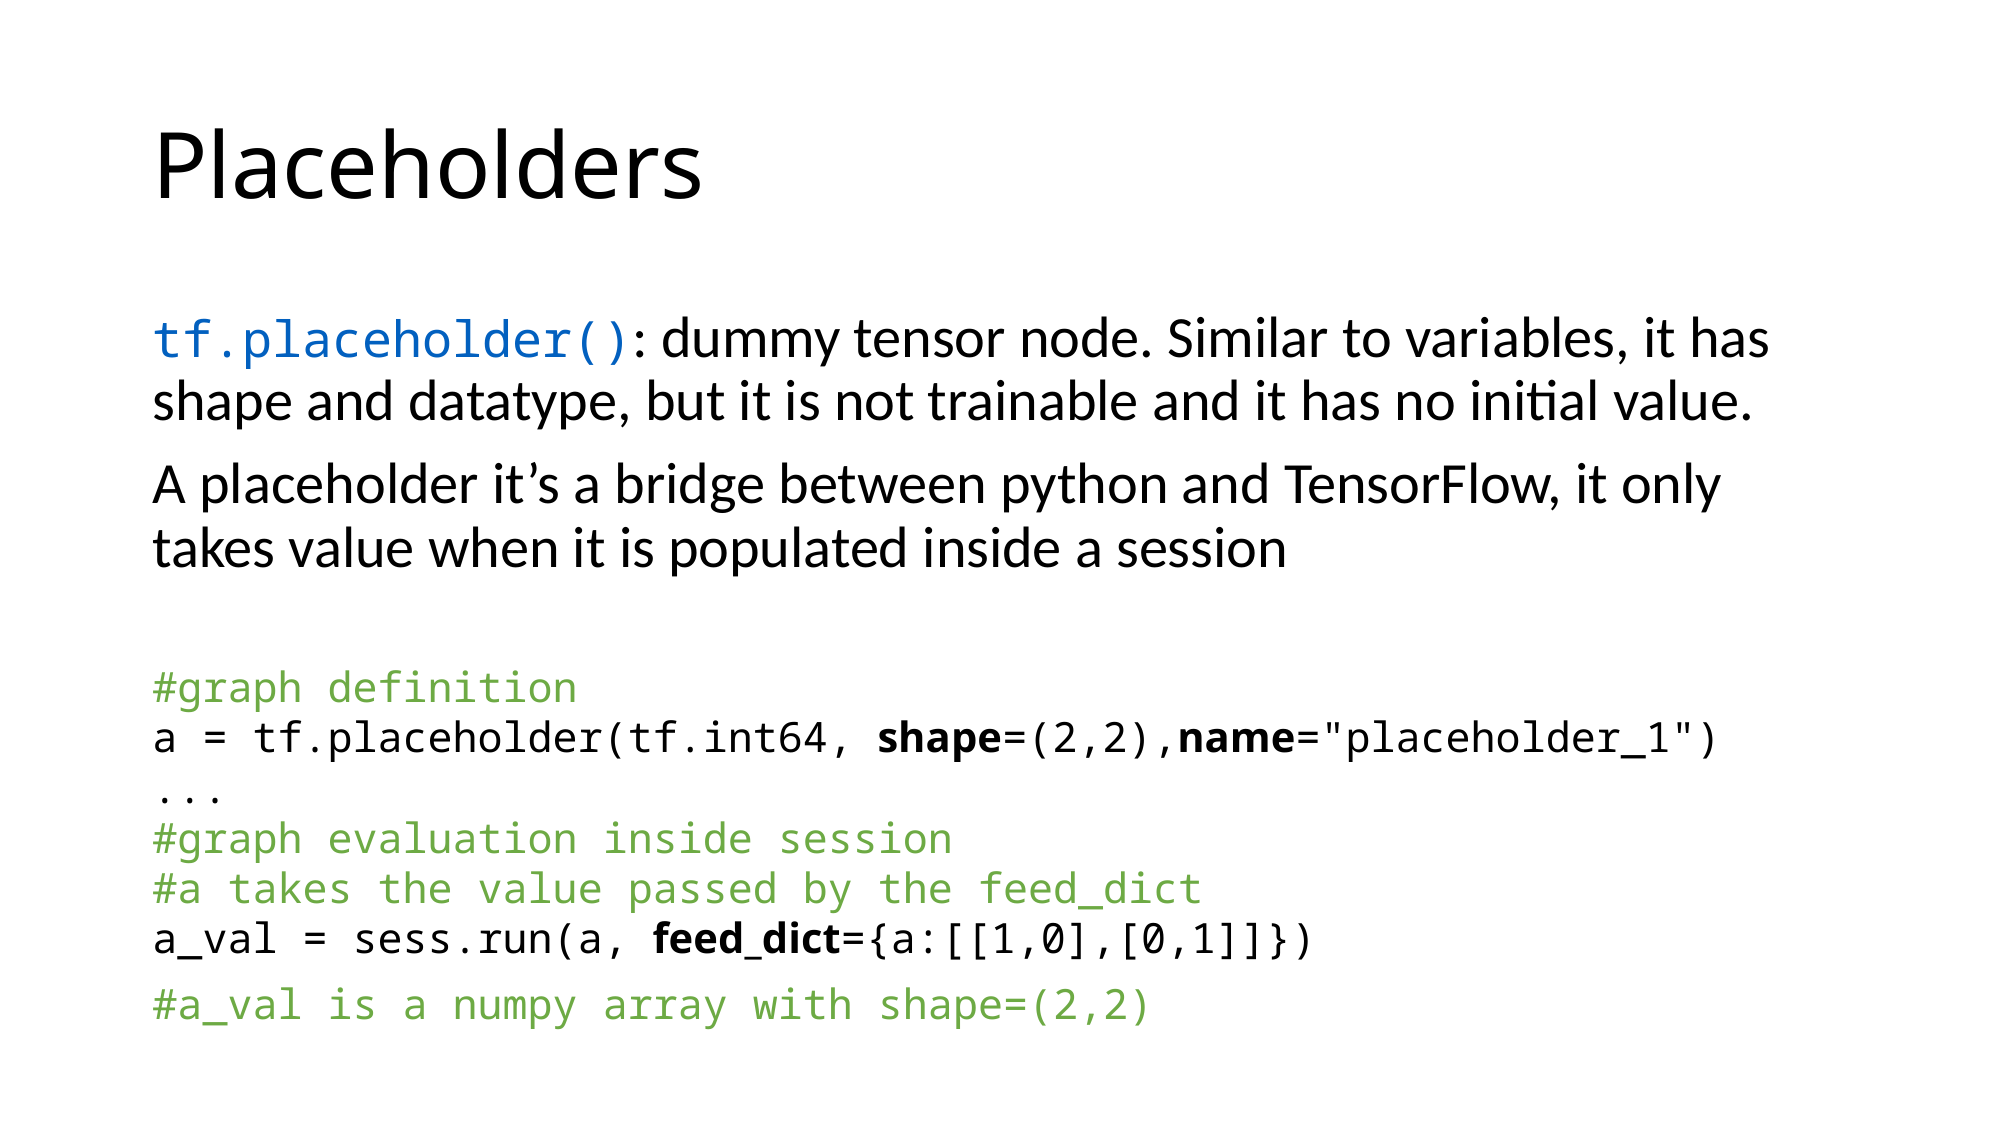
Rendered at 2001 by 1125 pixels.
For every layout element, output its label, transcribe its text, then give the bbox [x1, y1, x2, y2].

title Placeholders [137, 59, 1863, 278]
list tf.placeholder(): dummy tensor node. Similar to variables, it has shape and datatype, but it is not trainable and it has no initial value. A placeholder it’s a bridge between python and TensorFlow, it only takes value when it is populated inside a session #graph definition a = tf.placeholder(tf.int64, shape=(2,2),name="placeholder_1") ... #graph evaluation inside session #a takes the value passed by the feed_dict a_val = sess.run(a, feed_dict={a:[[1,0],[0,1]]}) #a_val is a numpy array with shape=(2,2) [137, 299, 1863, 1047]
